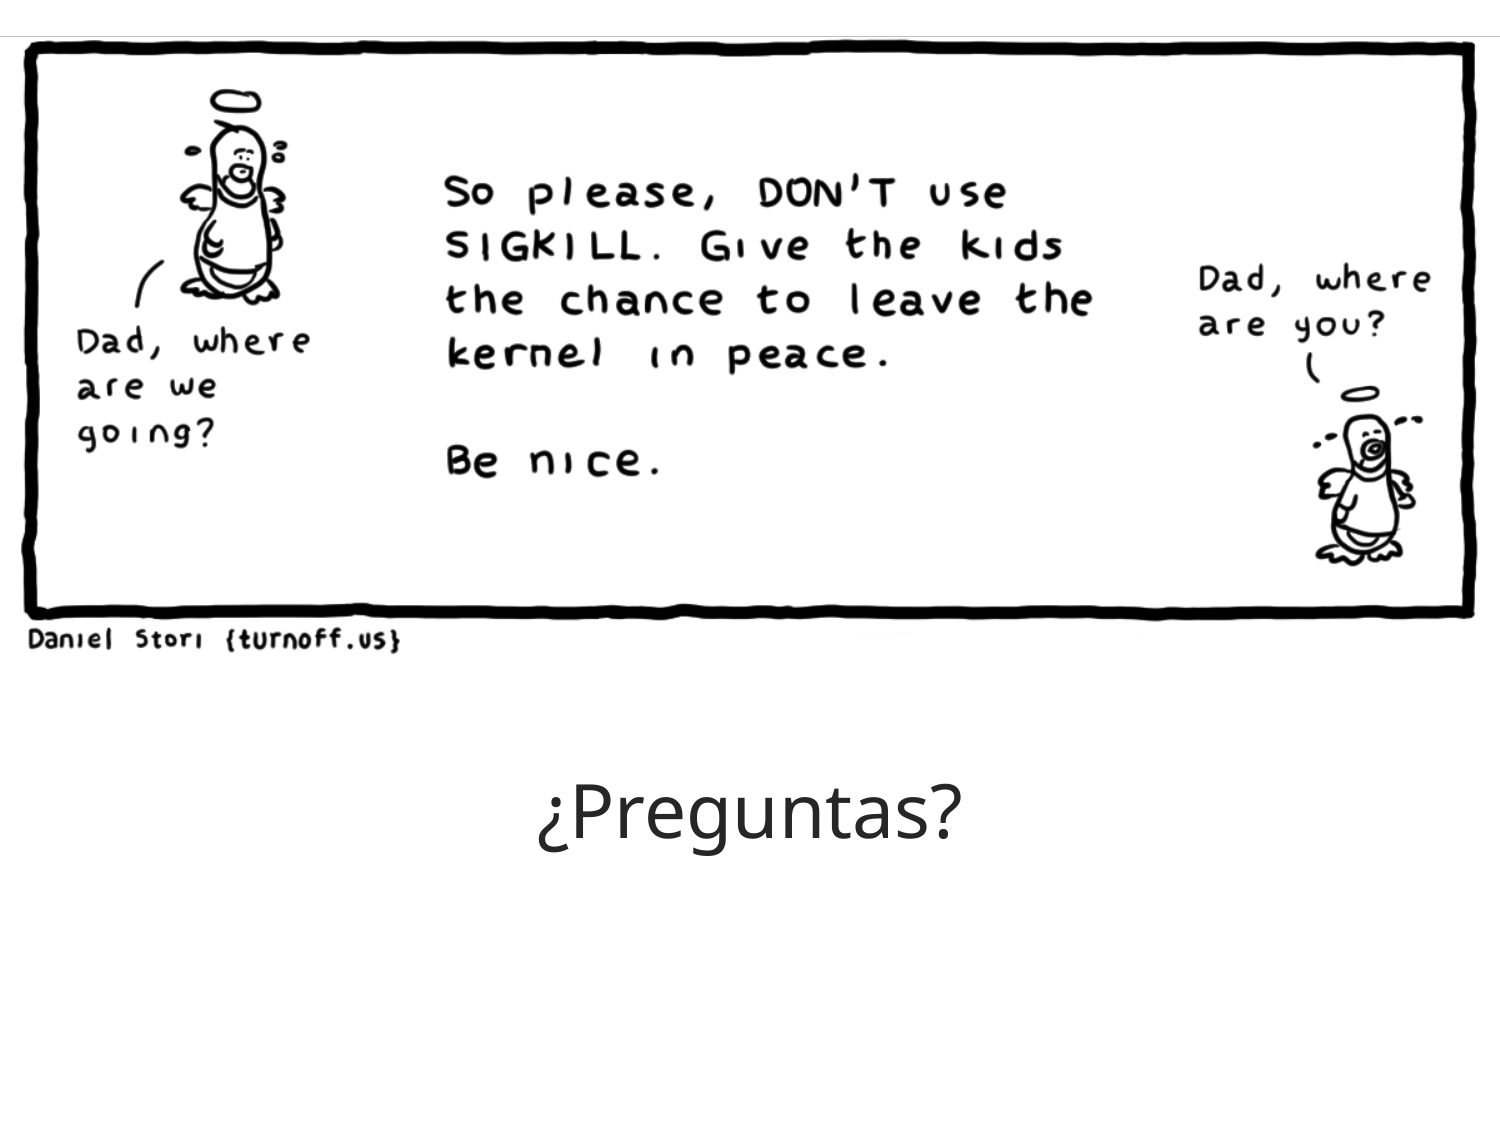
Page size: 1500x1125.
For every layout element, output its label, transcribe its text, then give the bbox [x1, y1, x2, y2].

text_box ¿Preguntas? [275, 755, 1225, 1014]
picture [0, 0, 1500, 663]
